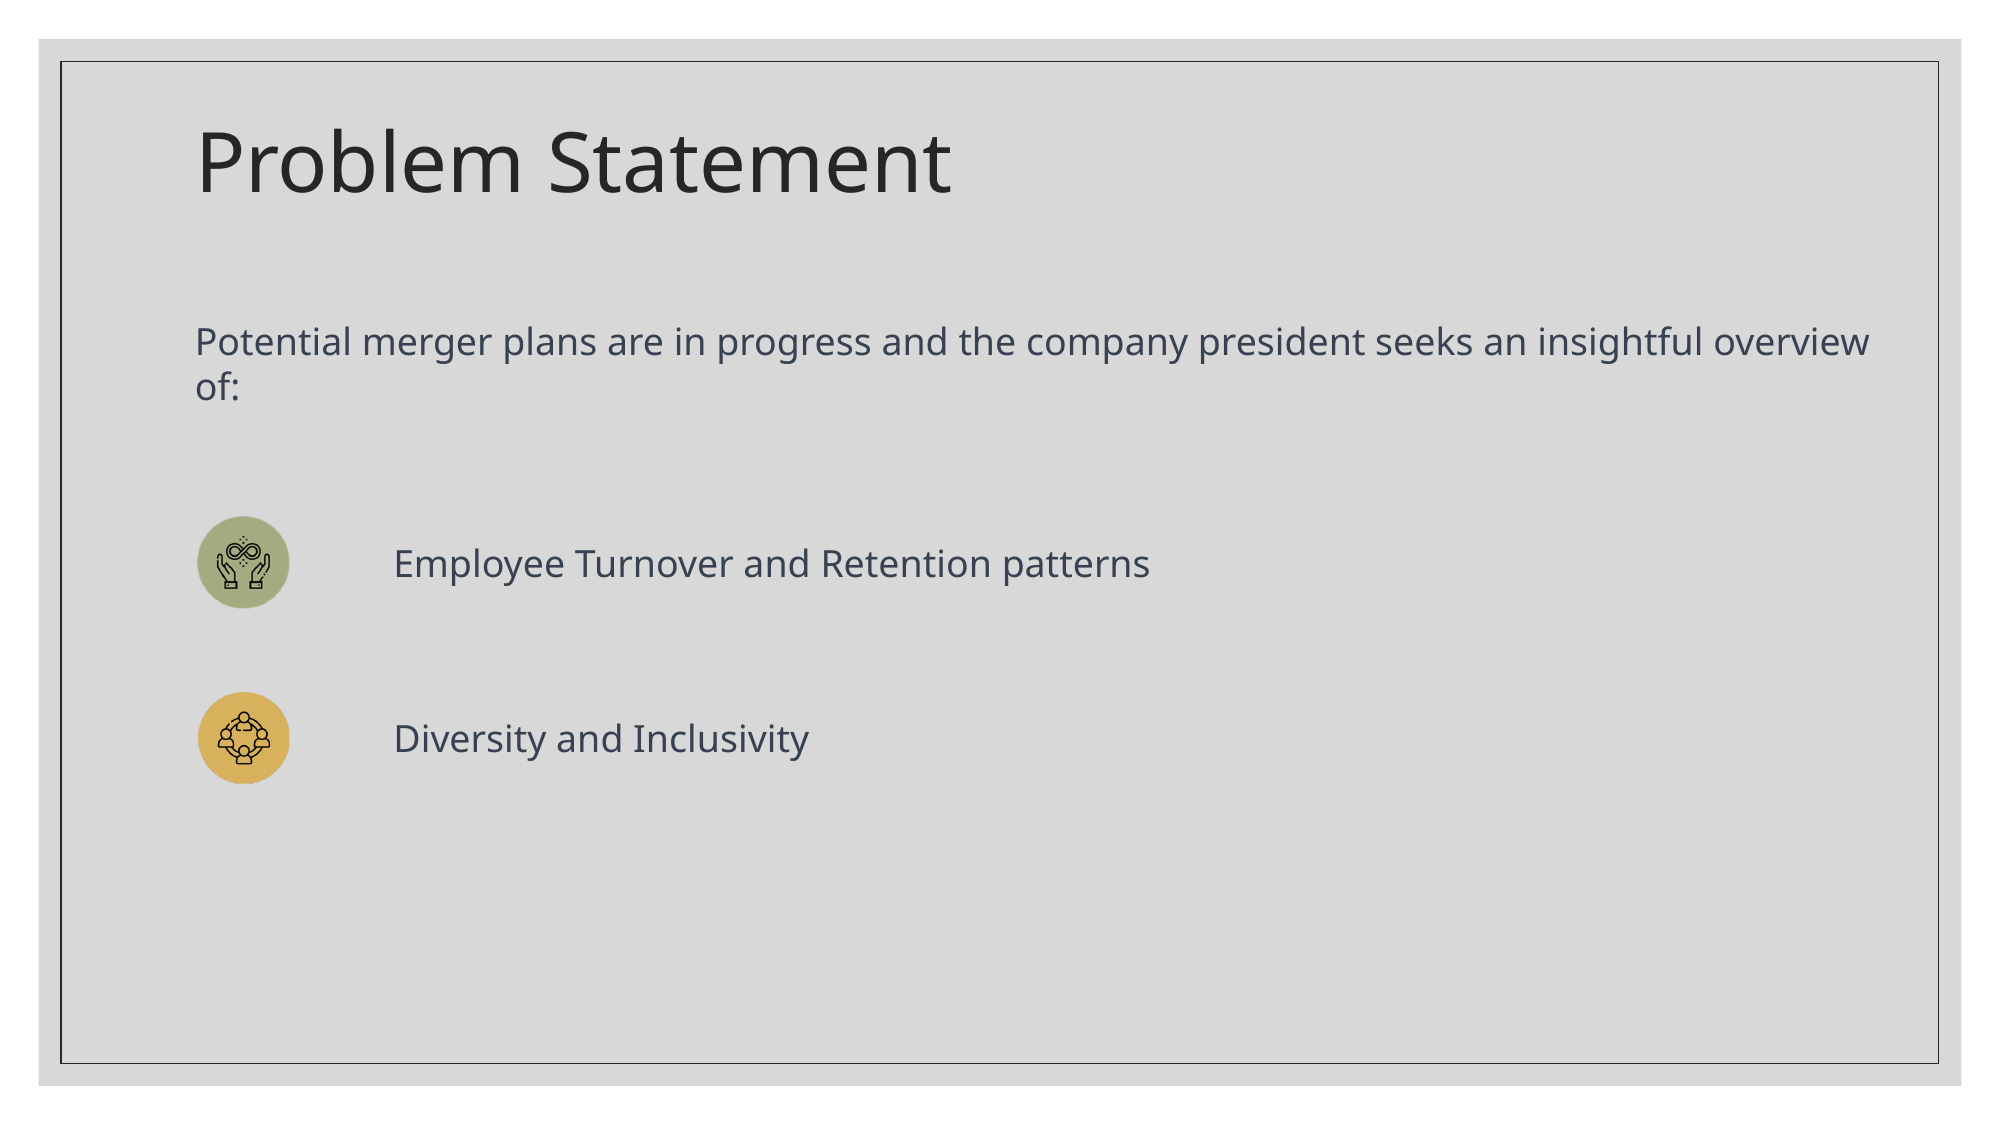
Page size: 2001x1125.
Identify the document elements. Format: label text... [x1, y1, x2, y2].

text_box Diversity and Inclusivity [303, 707, 1304, 768]
picture [197, 516, 290, 609]
title Problem Statement [180, 47, 1830, 285]
text_box [197, 691, 290, 785]
text_box Employee Turnover and Retention patterns [303, 532, 1304, 592]
text_box Potential merger plans are in progress and the company president seeks an insightful overview of: [179, 310, 1904, 416]
